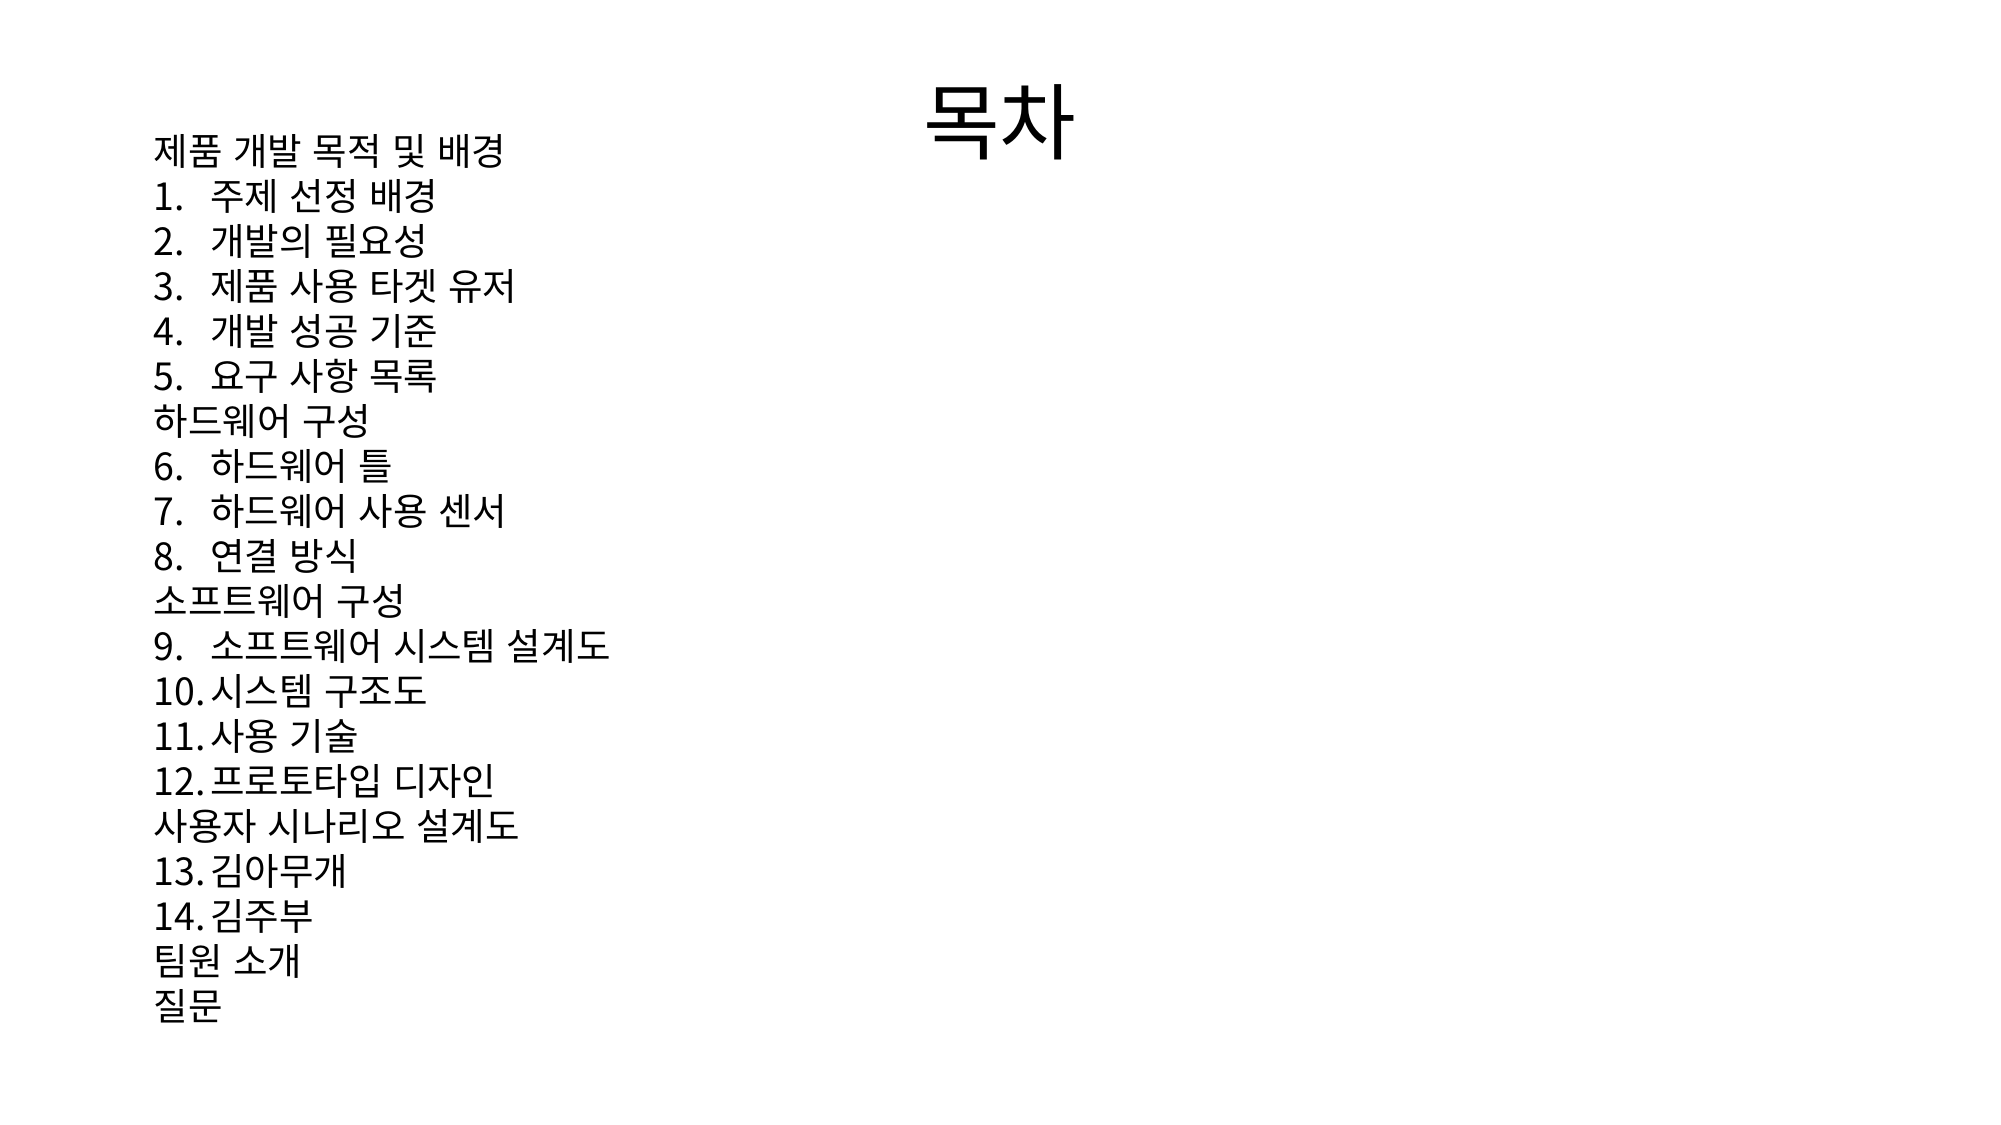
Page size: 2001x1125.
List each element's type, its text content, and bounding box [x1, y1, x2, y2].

text_box 제품 개발 목적 및 배경 주제 선정 배경 개발의 필요성 제품 사용 타겟 유저 개발 성공 기준 요구 사항 목록 하드웨어 구성 하드웨어 틀 하드웨어 사용 센서 연결 방식 소프트웨어 구성 소프트웨어 시스템 설계도 시스템 구조도 사용 기술 프로토타입 디자인 사용자 시나리오 설계도 김아무개 김주부 팀원 소개 질문 [139, 120, 626, 1125]
text_box 목차 [908, 62, 1092, 178]
